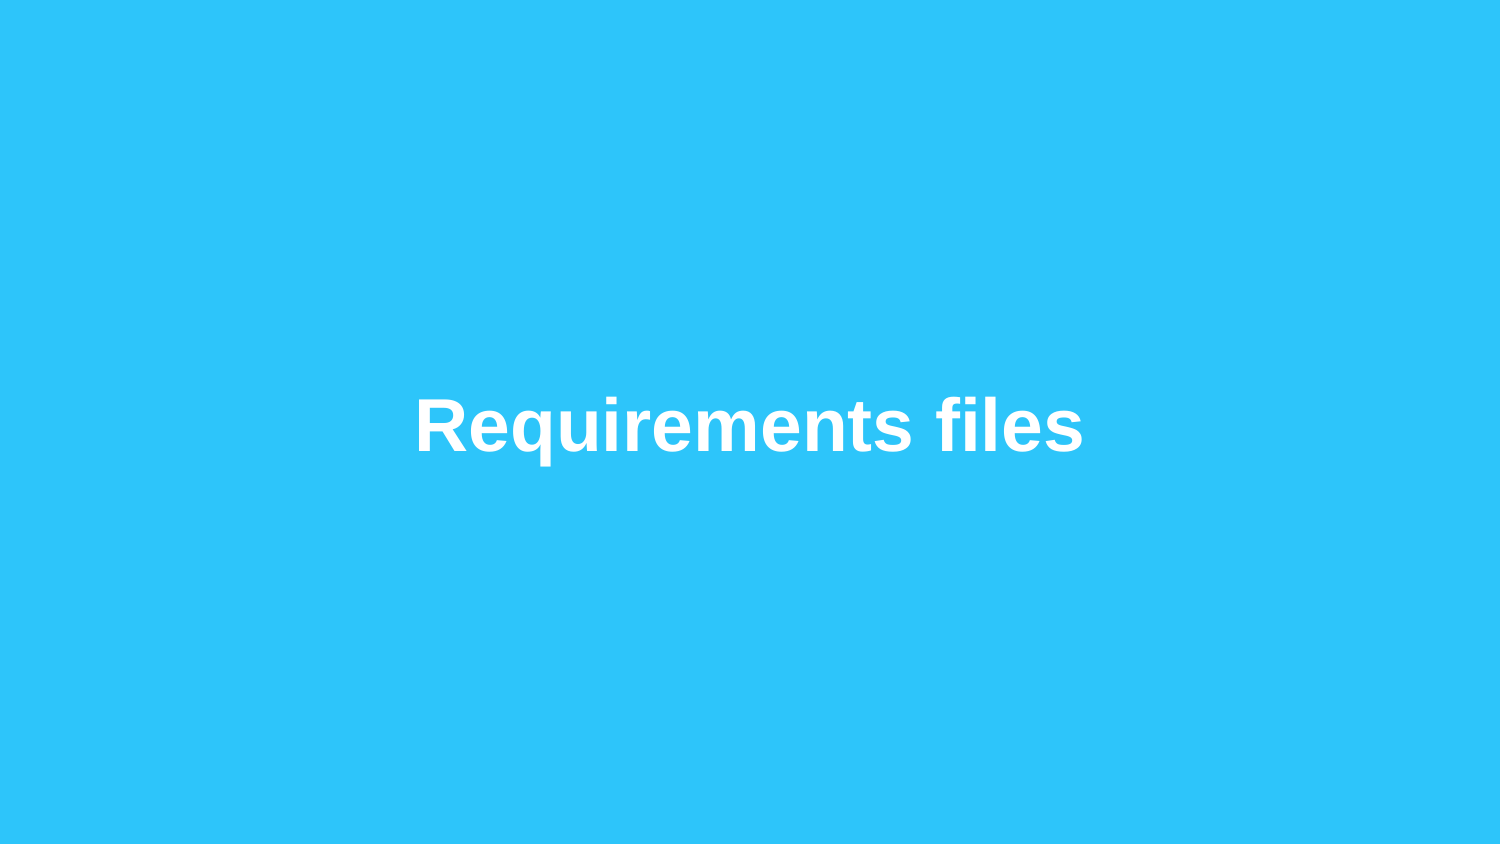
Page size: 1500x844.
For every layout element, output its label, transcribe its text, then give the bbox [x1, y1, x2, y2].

title Requirements files [51, 352, 1449, 491]
